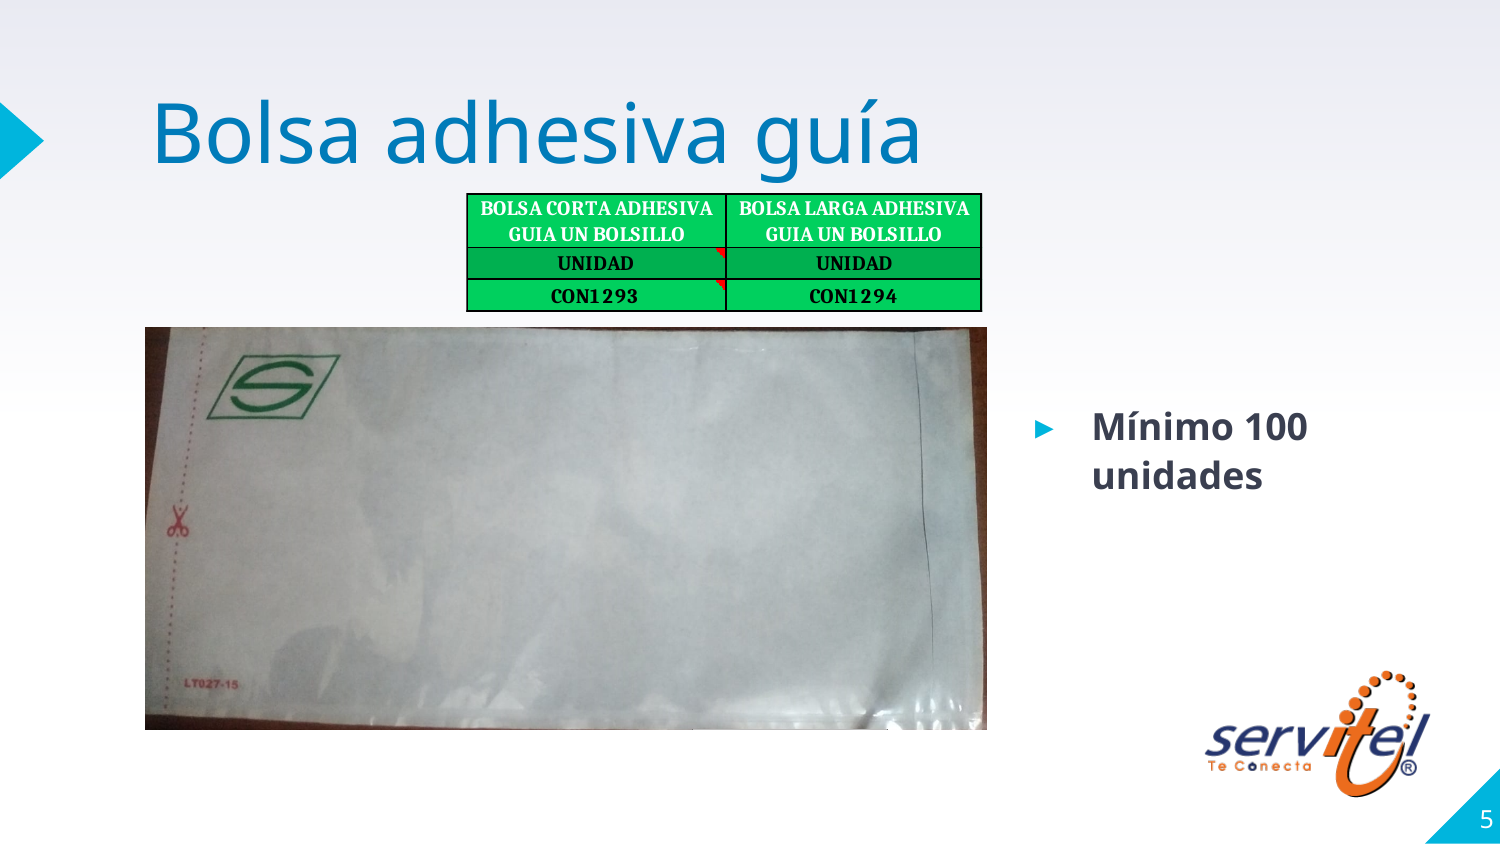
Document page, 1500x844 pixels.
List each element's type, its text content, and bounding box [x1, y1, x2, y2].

picture [1198, 668, 1436, 800]
picture [145, 327, 987, 730]
list Mínimo 100 unidades [1016, 398, 1457, 485]
title Bolsa adhesiva guía [75, 99, 1001, 277]
picture [466, 192, 984, 314]
slide_number 5 [1418, 760, 1494, 838]
